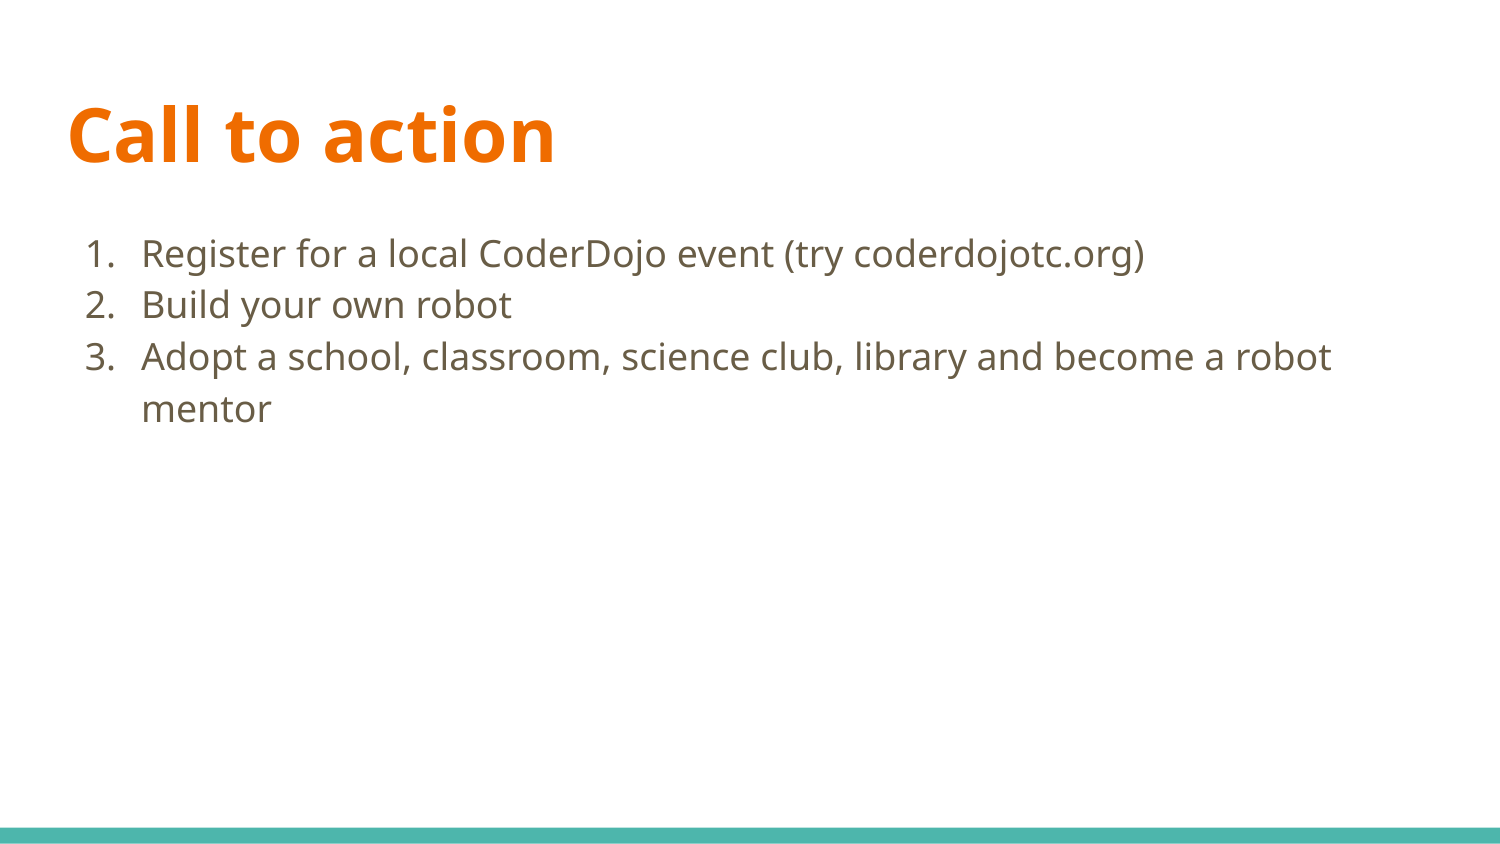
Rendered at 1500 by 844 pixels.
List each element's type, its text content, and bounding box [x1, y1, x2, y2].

list Register for a local CoderDojo event (try coderdojotc.org) Build your own robot Adopt a school, classroom, science club, library and become a robot mentor [51, 207, 1449, 750]
title Call to action [51, 72, 1449, 189]
